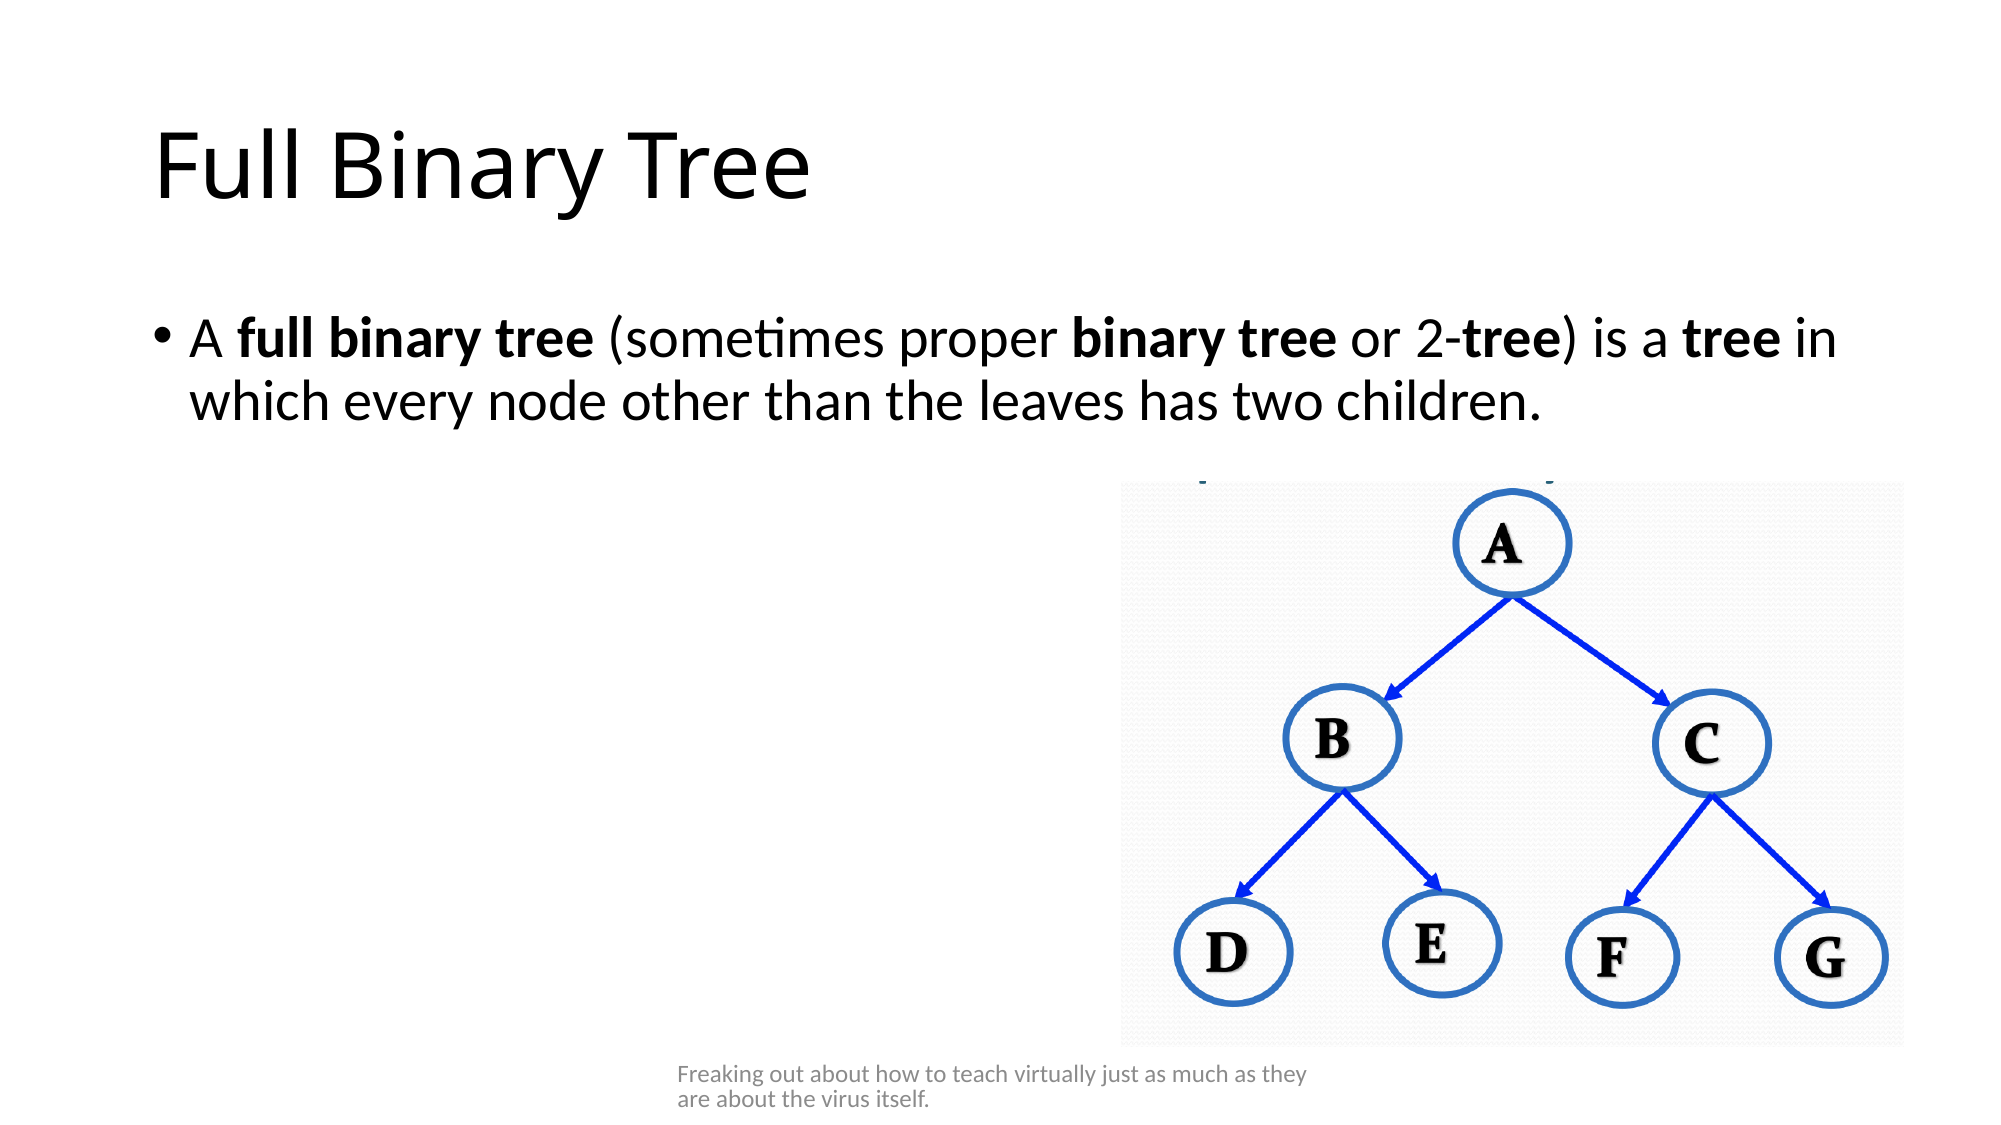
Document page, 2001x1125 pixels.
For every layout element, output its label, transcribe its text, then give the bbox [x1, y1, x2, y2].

picture [1121, 481, 1904, 1047]
footer Freaking out about how to teach virtually just as much as they are about the virus itself. [662, 1042, 1338, 1103]
list A full binary tree (sometimes proper binary tree or 2-tree) is a tree in which every node other than the leaves has two children. [137, 299, 1863, 1014]
title Full Binary Tree [137, 59, 1863, 278]
